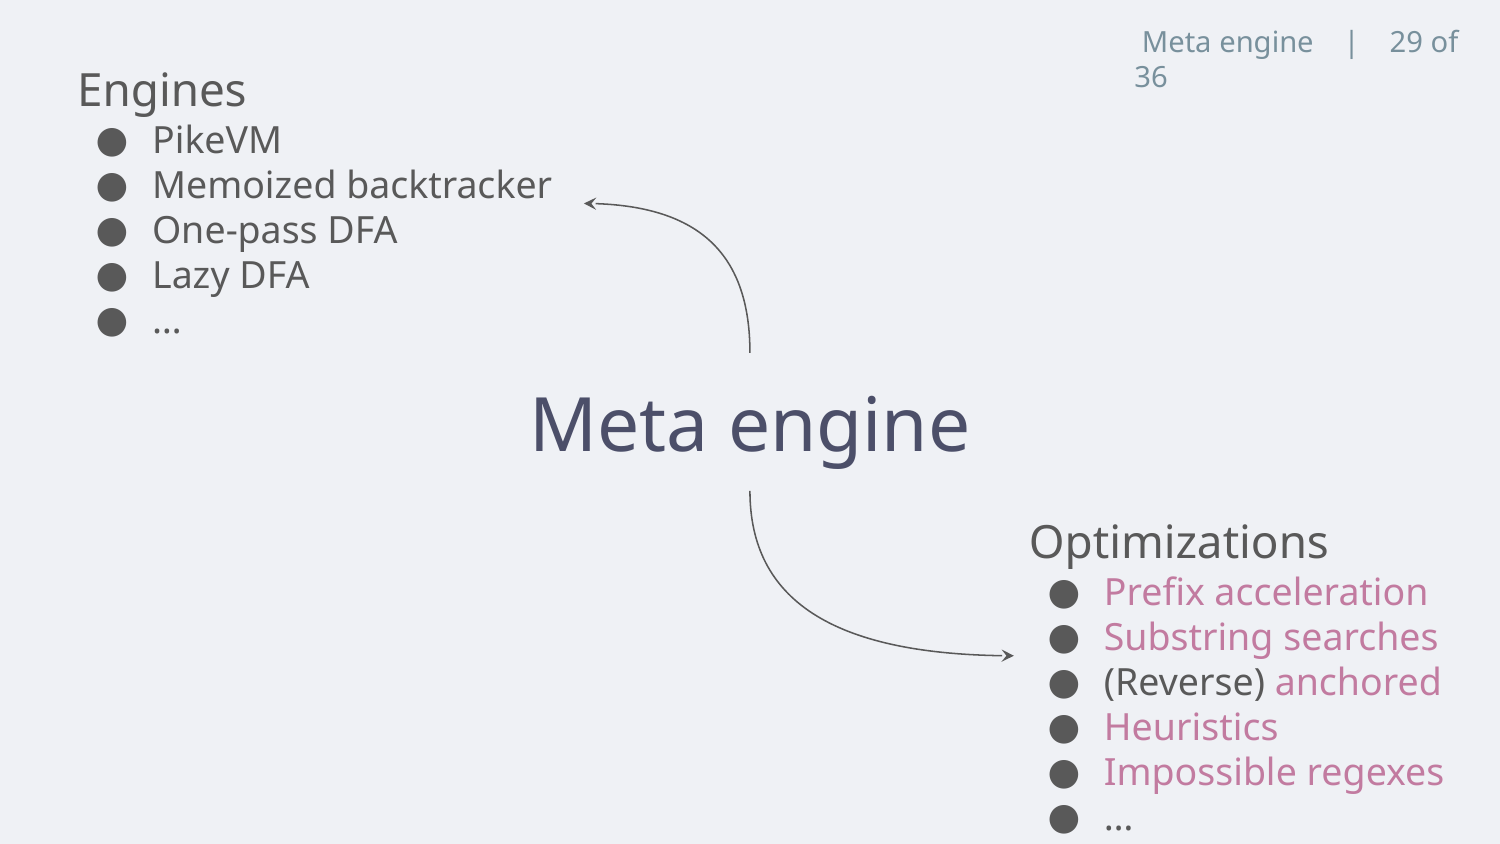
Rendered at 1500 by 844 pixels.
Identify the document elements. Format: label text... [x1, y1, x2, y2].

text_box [592, 194, 742, 362]
title Meta engine [51, 352, 1449, 491]
text_box Meta engine | 29 of 36 [1119, 15, 1496, 101]
text_box Optimizations Prefix acceleration Substring searches (Reverse) anchored Heuristics Impossible regexes … [1013, 497, 1467, 814]
text_box Engines PikeVM Memoized backtracker One-pass DFA Lazy DFA … [62, 45, 584, 362]
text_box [799, 441, 965, 706]
